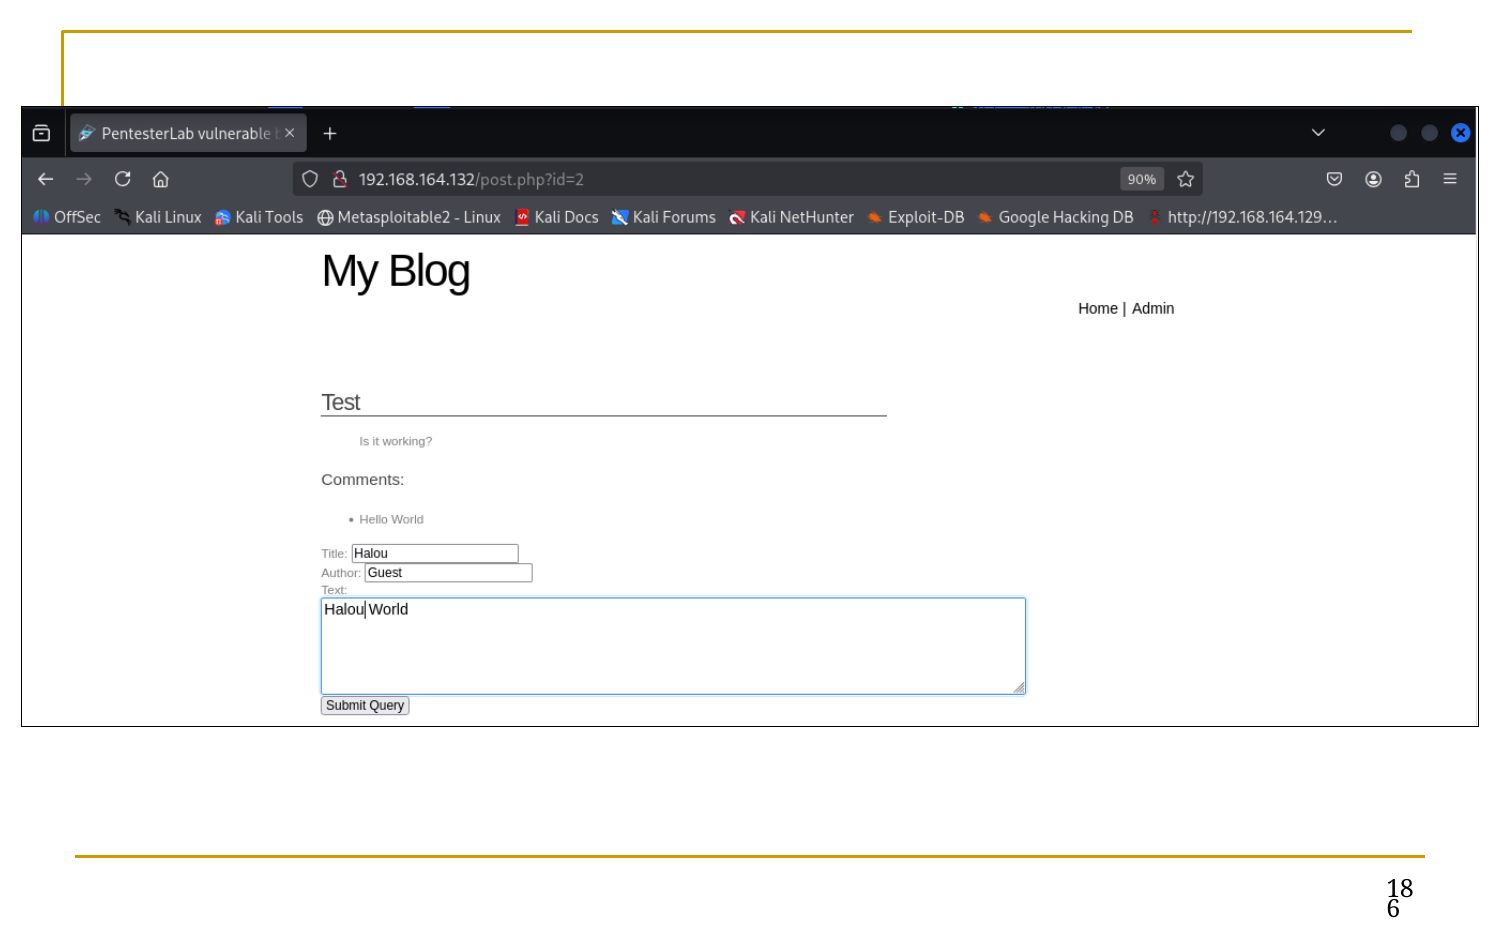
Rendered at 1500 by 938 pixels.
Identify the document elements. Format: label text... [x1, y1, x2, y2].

picture [21, 105, 1479, 727]
slide_number 186 [1380, 878, 1419, 938]
